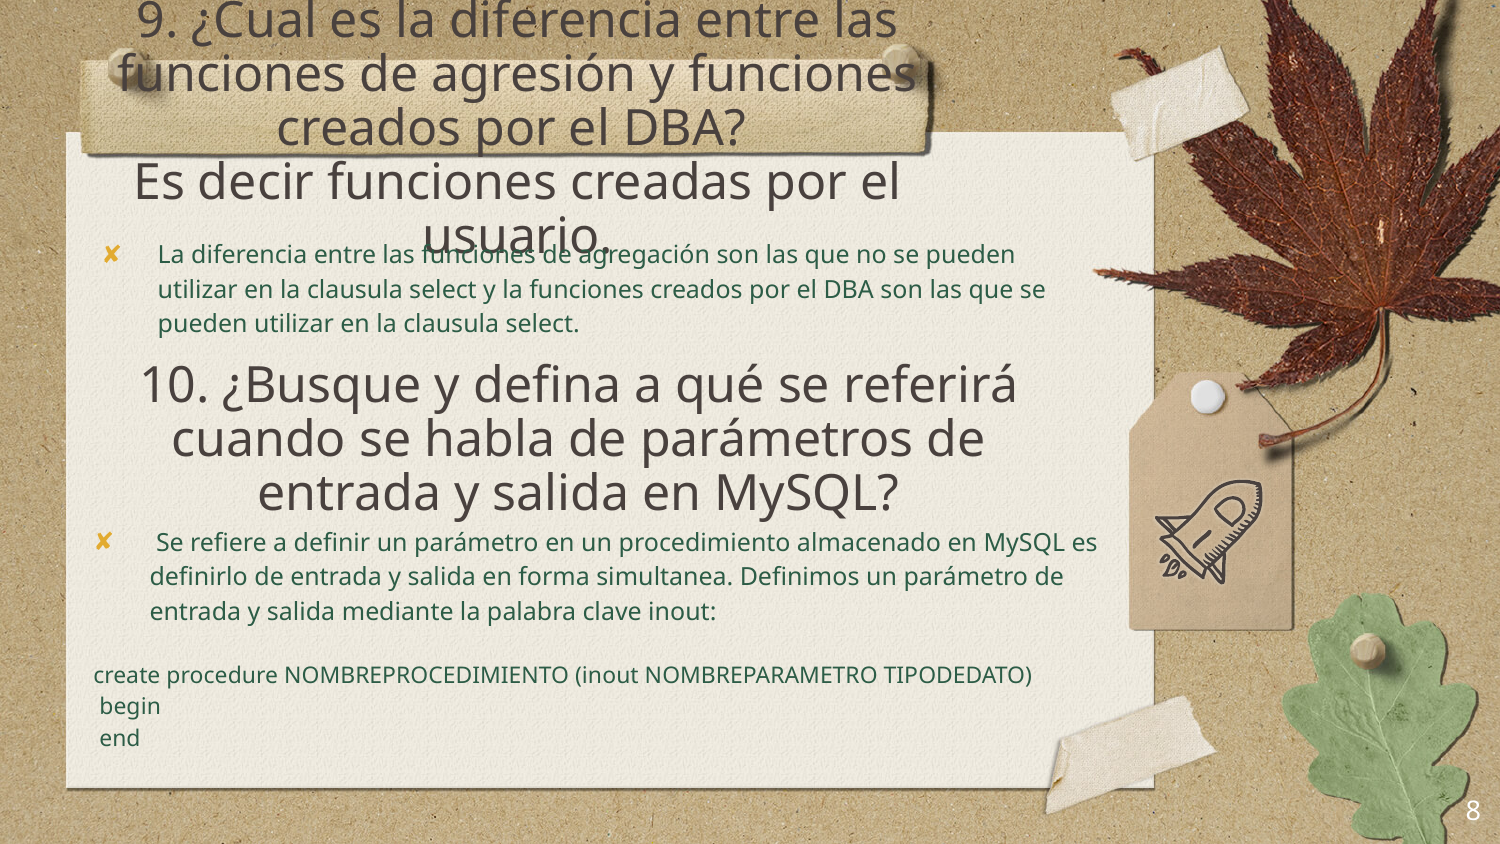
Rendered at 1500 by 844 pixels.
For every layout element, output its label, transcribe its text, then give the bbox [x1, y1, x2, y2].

slide_number 8 [1391, 779, 1482, 844]
text_box [1155, 479, 1263, 585]
title 9. ¿Cual es la diferencia entre las funciones de agresión y funciones creados por el DBA? Es decir funciones creadas por el usuario. [74, 60, 961, 198]
list Se refiere a definir un parámetro en un procedimiento almacenado en MySQL es definirlo de entrada y salida en forma simultanea. Definimos un parámetro de entrada y salida mediante la palabra clave inout: create procedure NOMBREPROCEDIMIENTO (inout NOMBREPARAMETRO TIPODEDATO) begin end [74, 521, 1146, 775]
picture [0, 0, 1500, 844]
list La diferencia entre las funciones de agregación son las que no se pueden utilizar en la clausula select y la funciones creados por el DBA son las que se pueden utilizar en la clausula select. [82, 234, 1061, 358]
text_box 10. ¿Busque y defina a qué se referirá cuando se habla de parámetros de entrada y salida en MySQL? [82, 358, 1075, 522]
